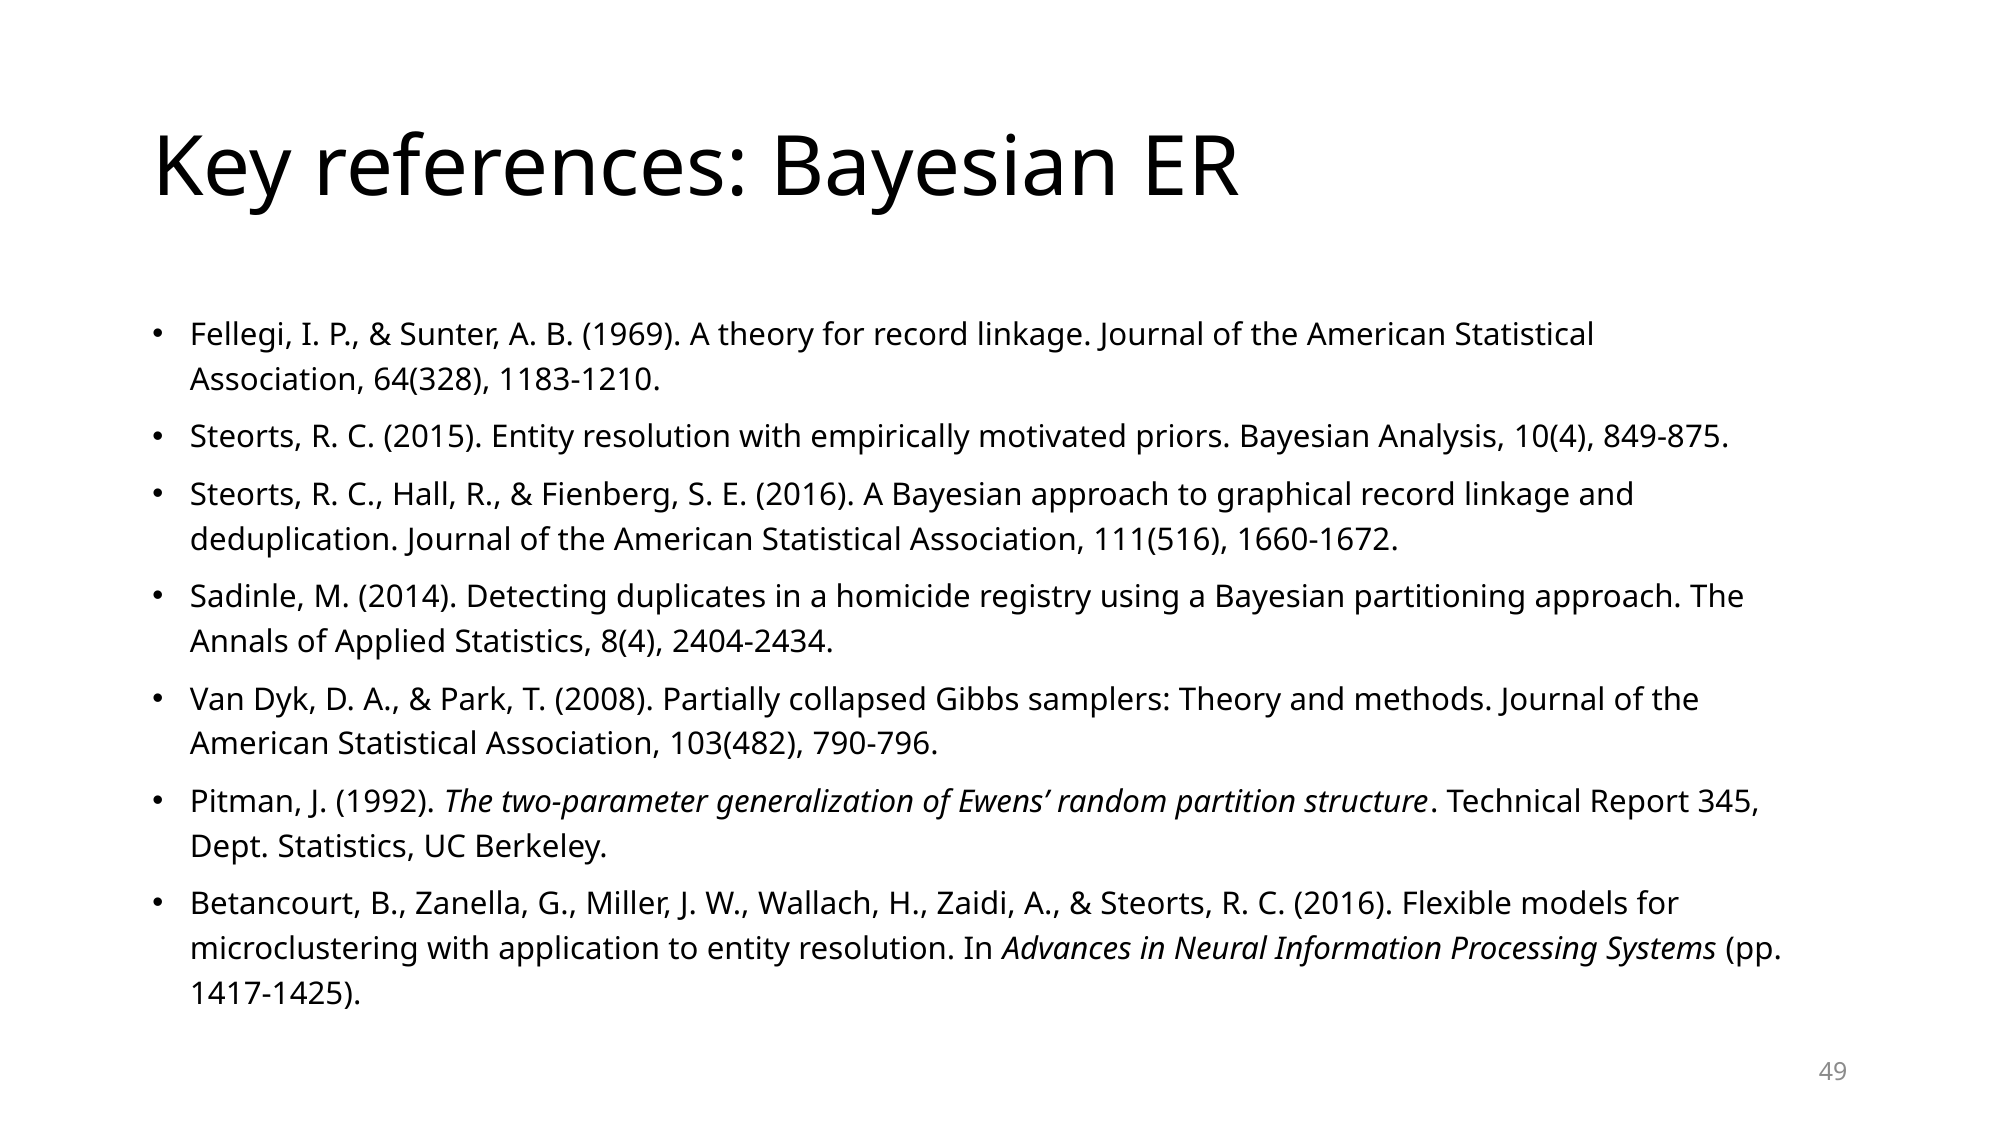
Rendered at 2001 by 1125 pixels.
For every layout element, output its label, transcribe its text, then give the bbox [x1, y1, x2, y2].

list Fellegi, I. P., & Sunter, A. B. (1969). A theory for record linkage. Journal of the American Statistical Association, 64(328), 1183-1210. Steorts, R. C. (2015). Entity resolution with empirically motivated priors. Bayesian Analysis, 10(4), 849-875. Steorts, R. C., Hall, R., & Fienberg, S. E. (2016). A Bayesian approach to graphical record linkage and deduplication. Journal of the American Statistical Association, 111(516), 1660-1672. Sadinle, M. (2014). Detecting duplicates in a homicide registry using a Bayesian partitioning approach. The Annals of Applied Statistics, 8(4), 2404-2434. Van Dyk, D. A., & Park, T. (2008). Partially collapsed Gibbs samplers: Theory and methods. Journal of the American Statistical Association, 103(482), 790-796. Pitman, J. (1992). The two-parameter generalization of Ewens’ random partition structure. Technical Report 345, Dept. Statistics, UC Berkeley. Betancourt, B., Zanella, G., Miller, J. W., Wallach, H., Zaidi, A., & Steorts, R. C. (2016). Flexible models for microclustering with application to entity resolution. In Advances in Neural Information Processing Systems (pp. 1417-1425). [137, 299, 1863, 1014]
slide_number 49 [1412, 1042, 1863, 1103]
title Key references: Bayesian ER [137, 59, 1863, 278]
